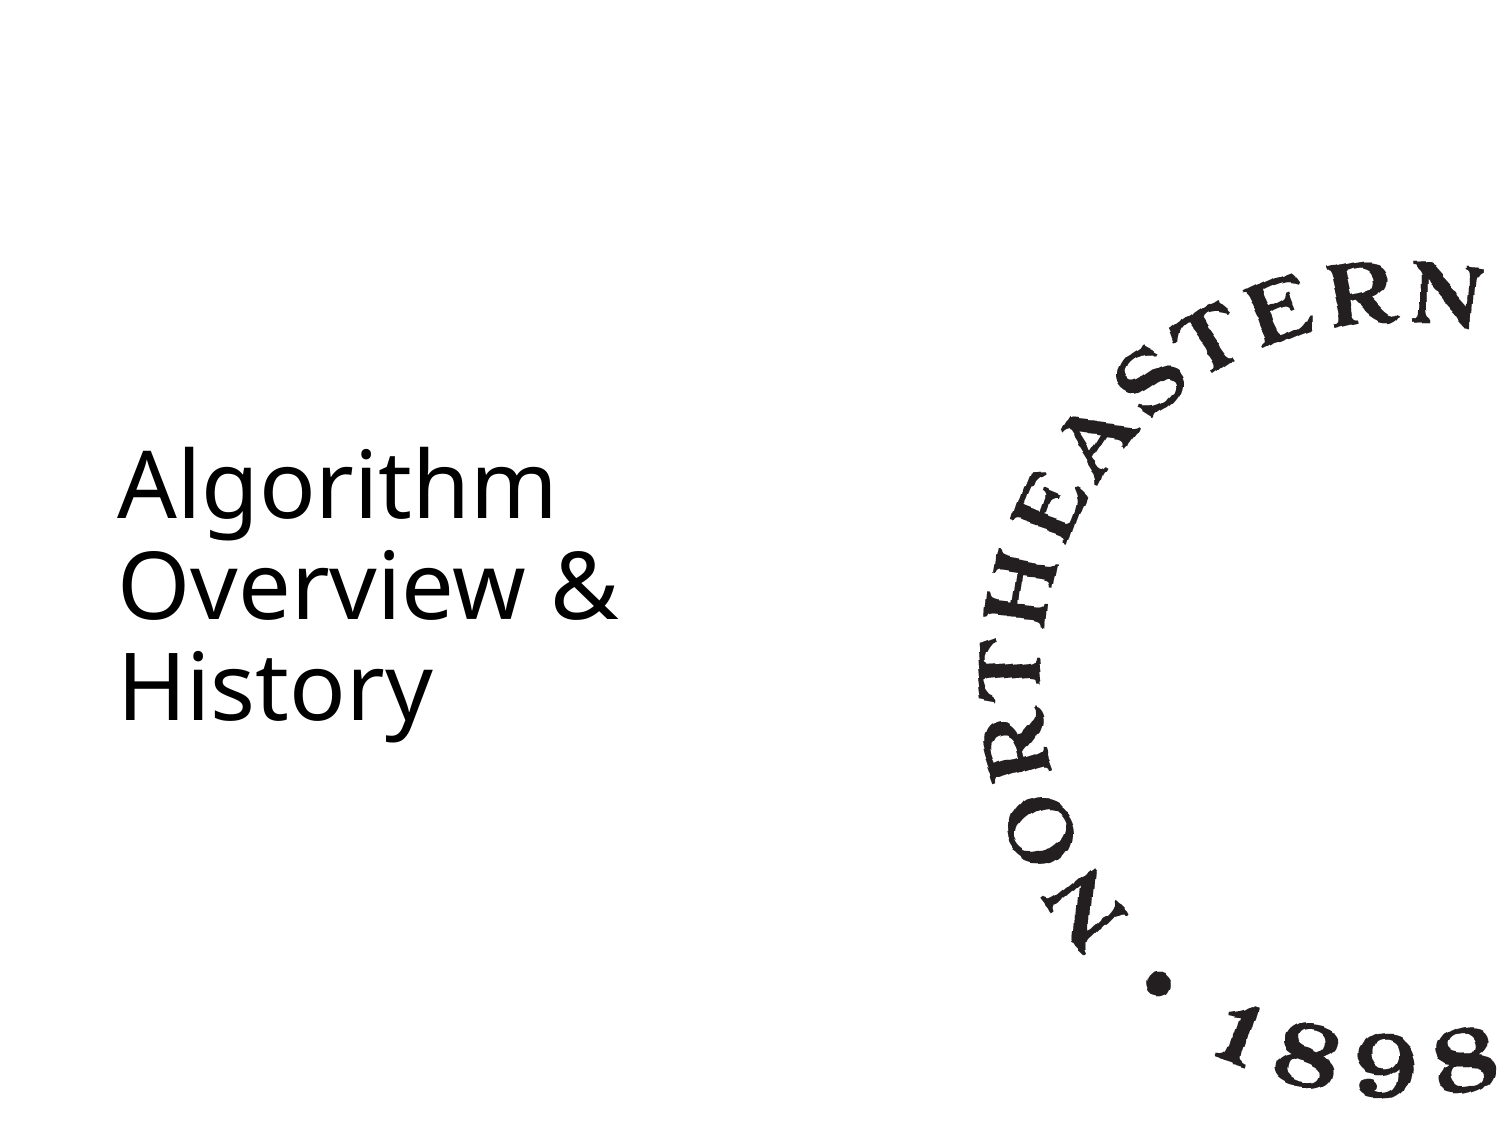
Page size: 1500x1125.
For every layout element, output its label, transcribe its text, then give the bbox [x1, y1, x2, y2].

title Algorithm Overview & History [102, 280, 922, 749]
picture [792, 71, 1500, 1125]
